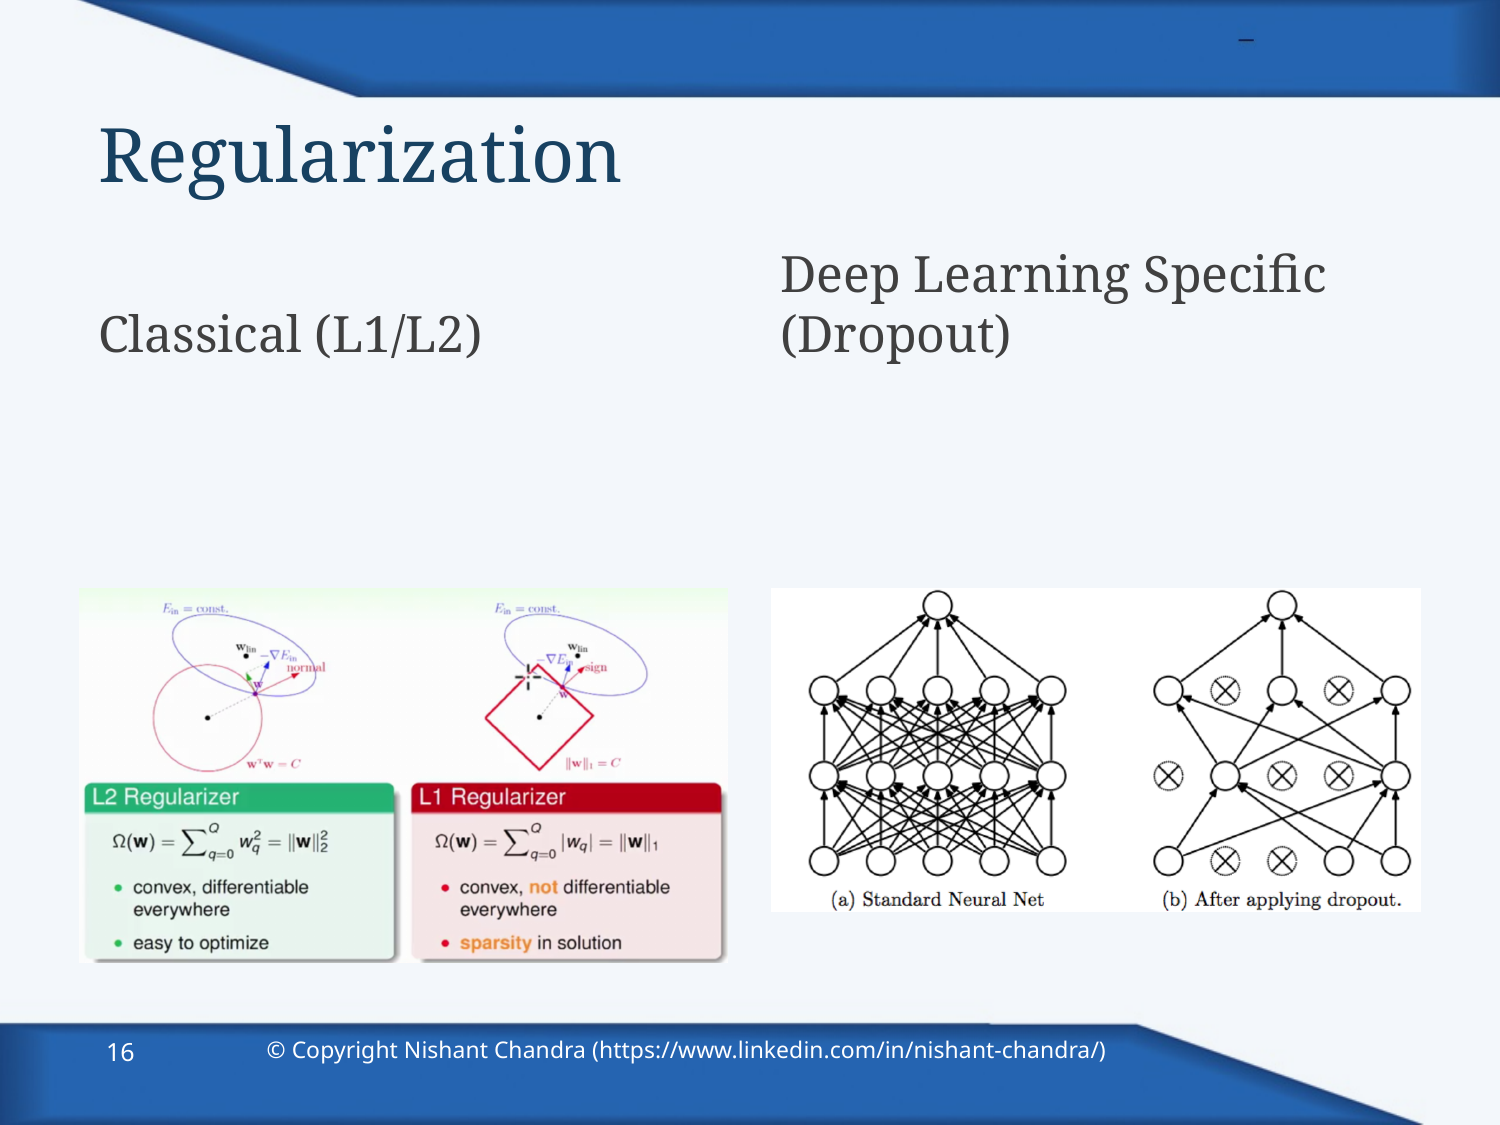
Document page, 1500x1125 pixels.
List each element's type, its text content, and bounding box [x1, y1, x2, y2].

picture [0, 0, 1500, 1125]
title Regularization [83, 99, 1422, 238]
slide_number 16 [91, 1028, 176, 1089]
list Deep Learning Specific (Dropout) [765, 275, 1422, 371]
list Classical (L1/L2) [83, 275, 732, 371]
footer © Copyright Nishant Chandra (https://www.linkedin.com/in/nishant-chandra/) [251, 1027, 1169, 1088]
